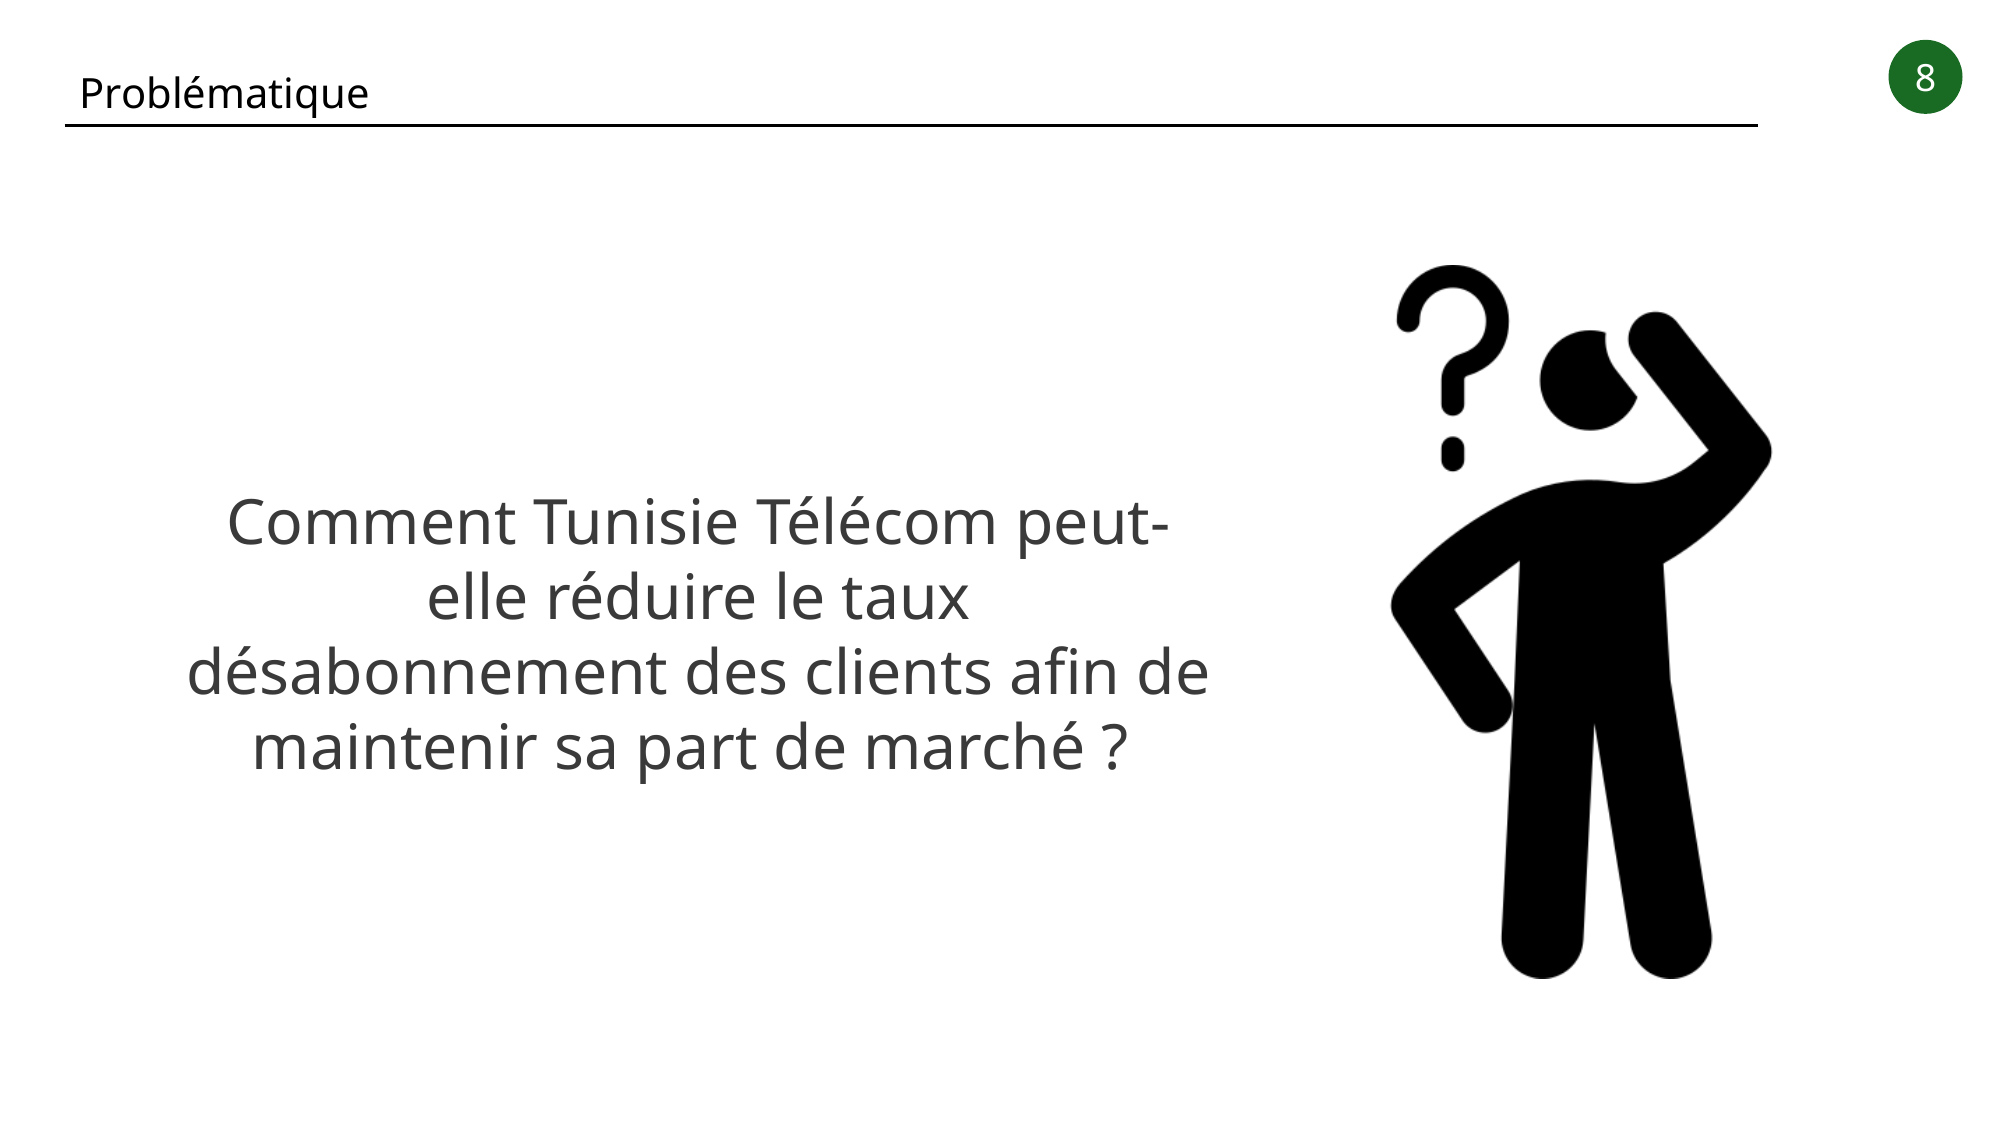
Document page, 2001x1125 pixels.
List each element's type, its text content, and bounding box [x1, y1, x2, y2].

text_box 8 [1886, 38, 1965, 116]
text_box Problématique [64, 59, 1030, 124]
text_box Comment Tunisie Télécom peut-elle réduire le taux désabonnement des clients afin de maintenir sa part de marché ? [170, 474, 1224, 790]
picture [1224, 264, 1939, 980]
